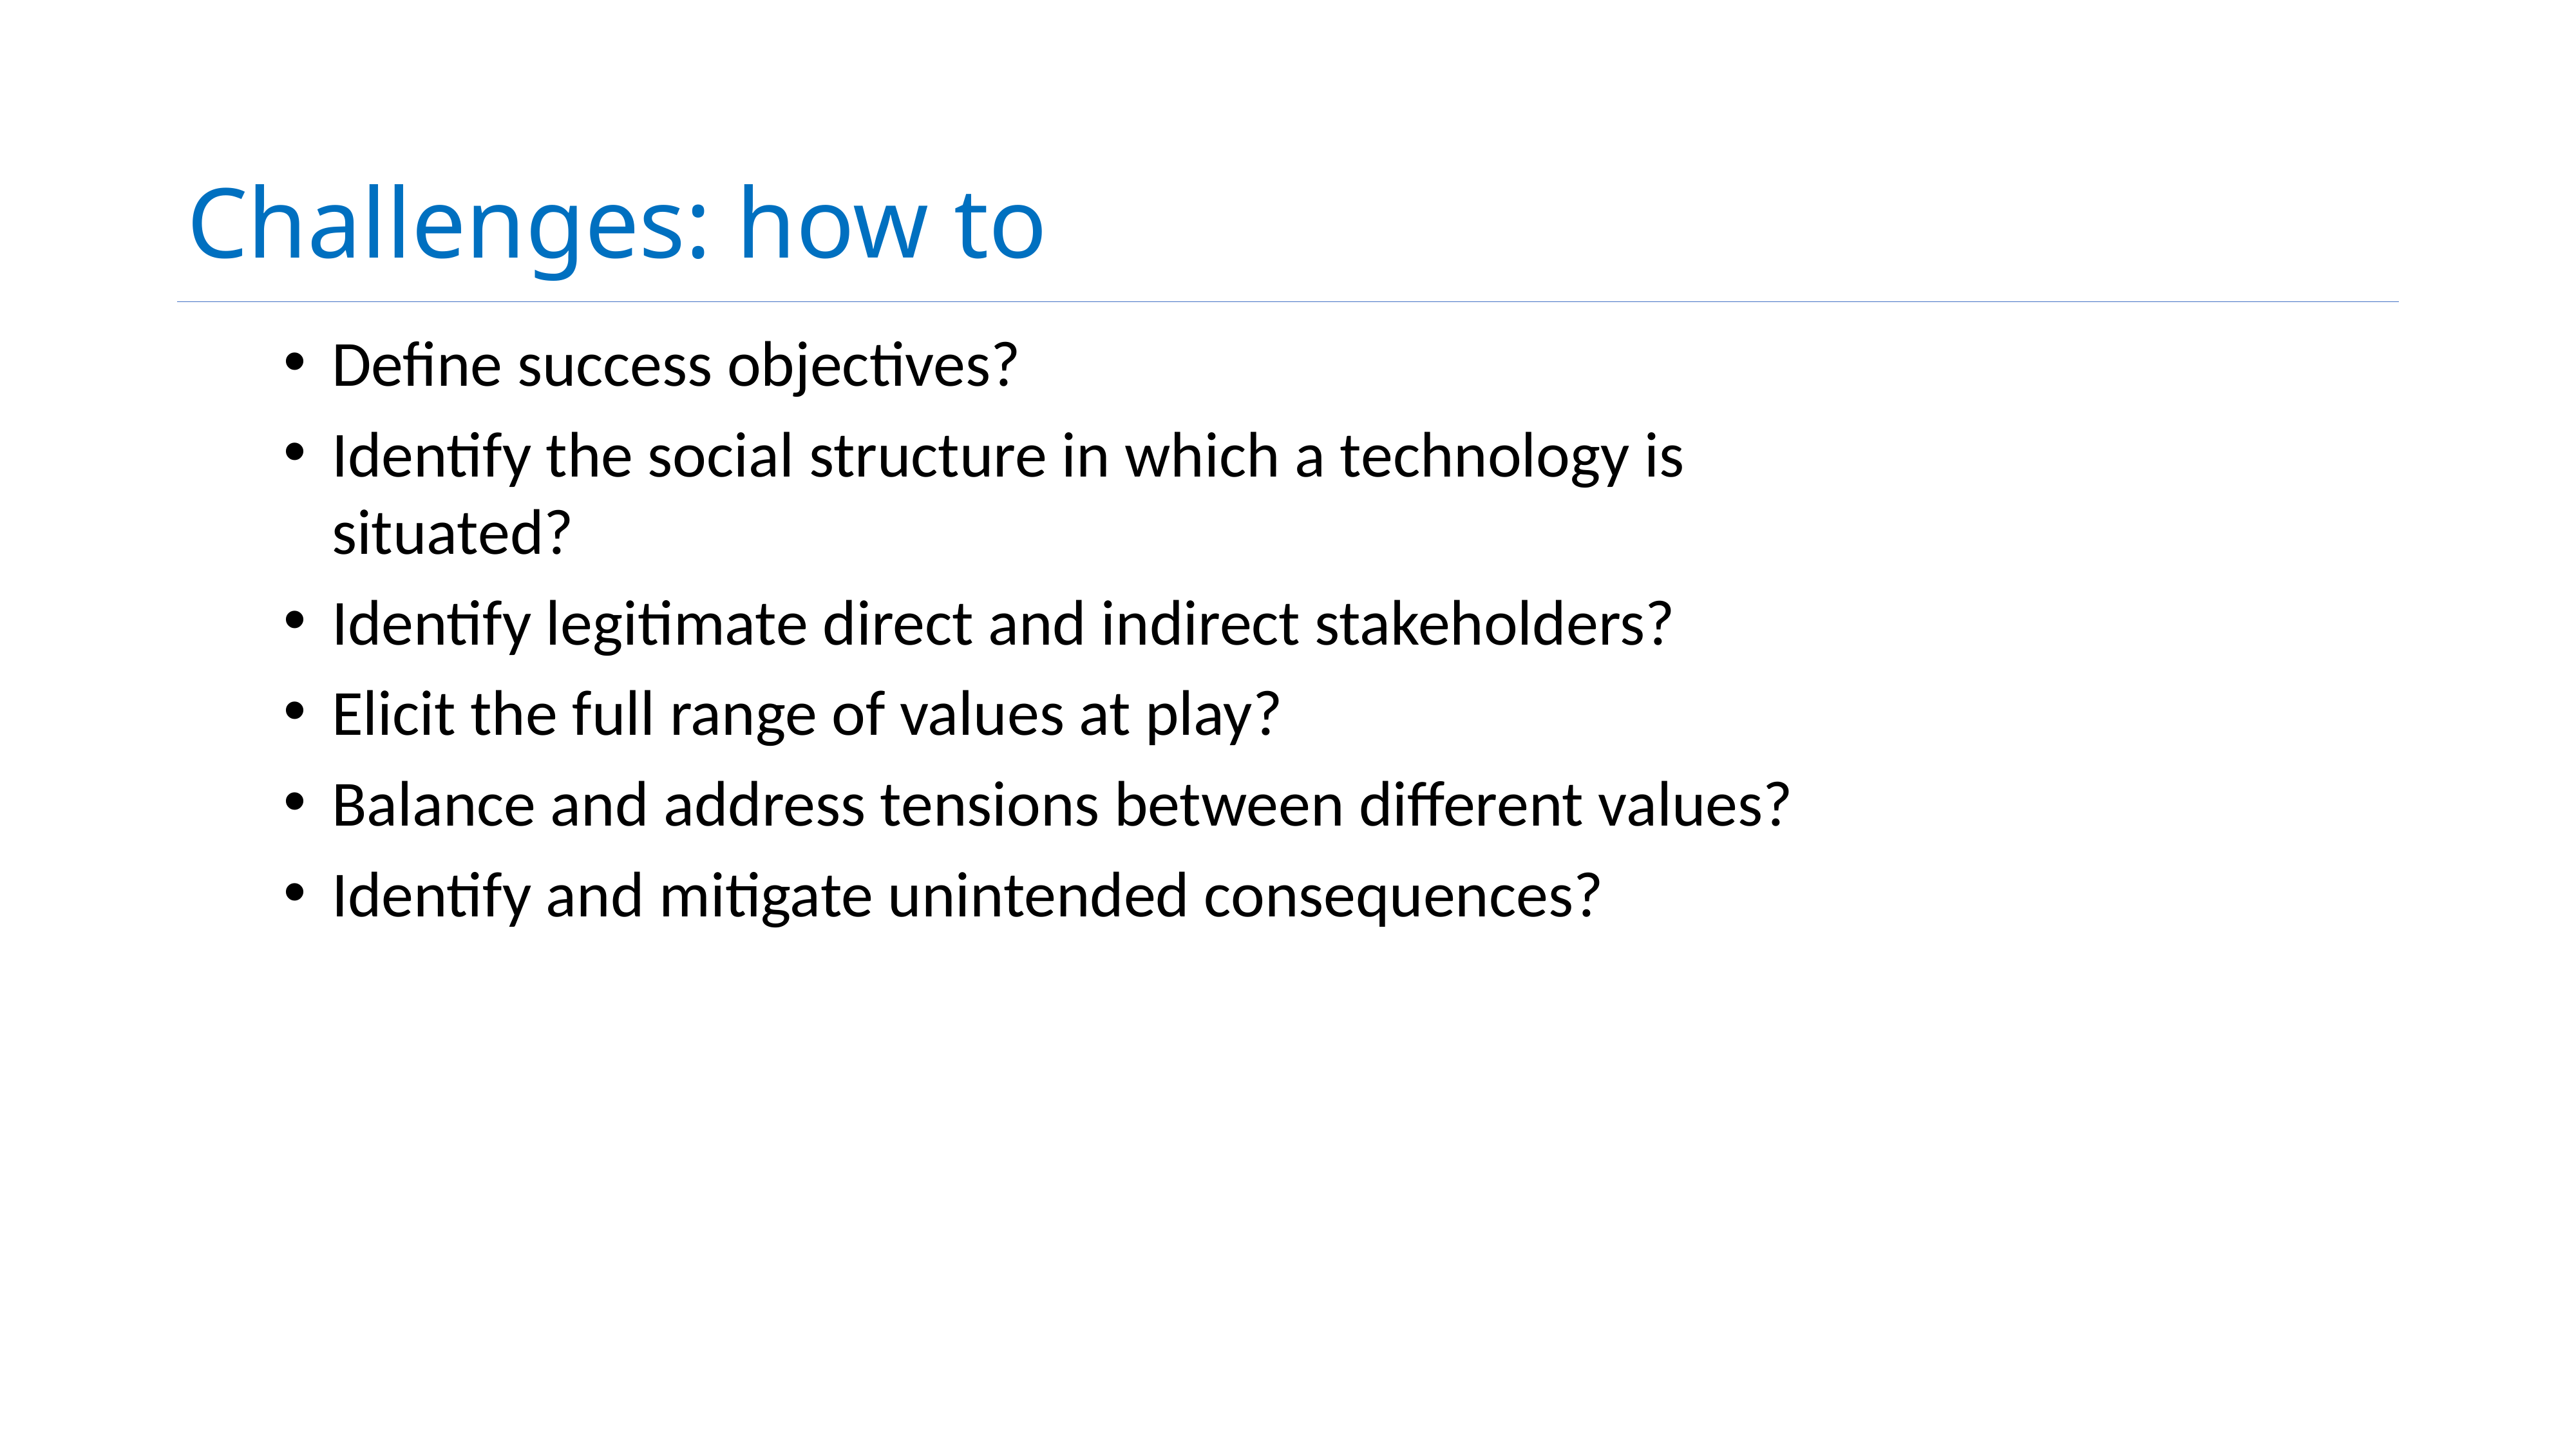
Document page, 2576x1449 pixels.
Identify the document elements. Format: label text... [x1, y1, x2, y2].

list Define success objectives? Identify the social structure in which a technology is situated? Identify legitimate direct and indirect stakeholders? Elicit the full range of values at play? Balance and address tensions between different values? Identify and mitigate unintended consequences? [177, 317, 1844, 1236]
title Challenges: how to [177, 3, 2399, 284]
